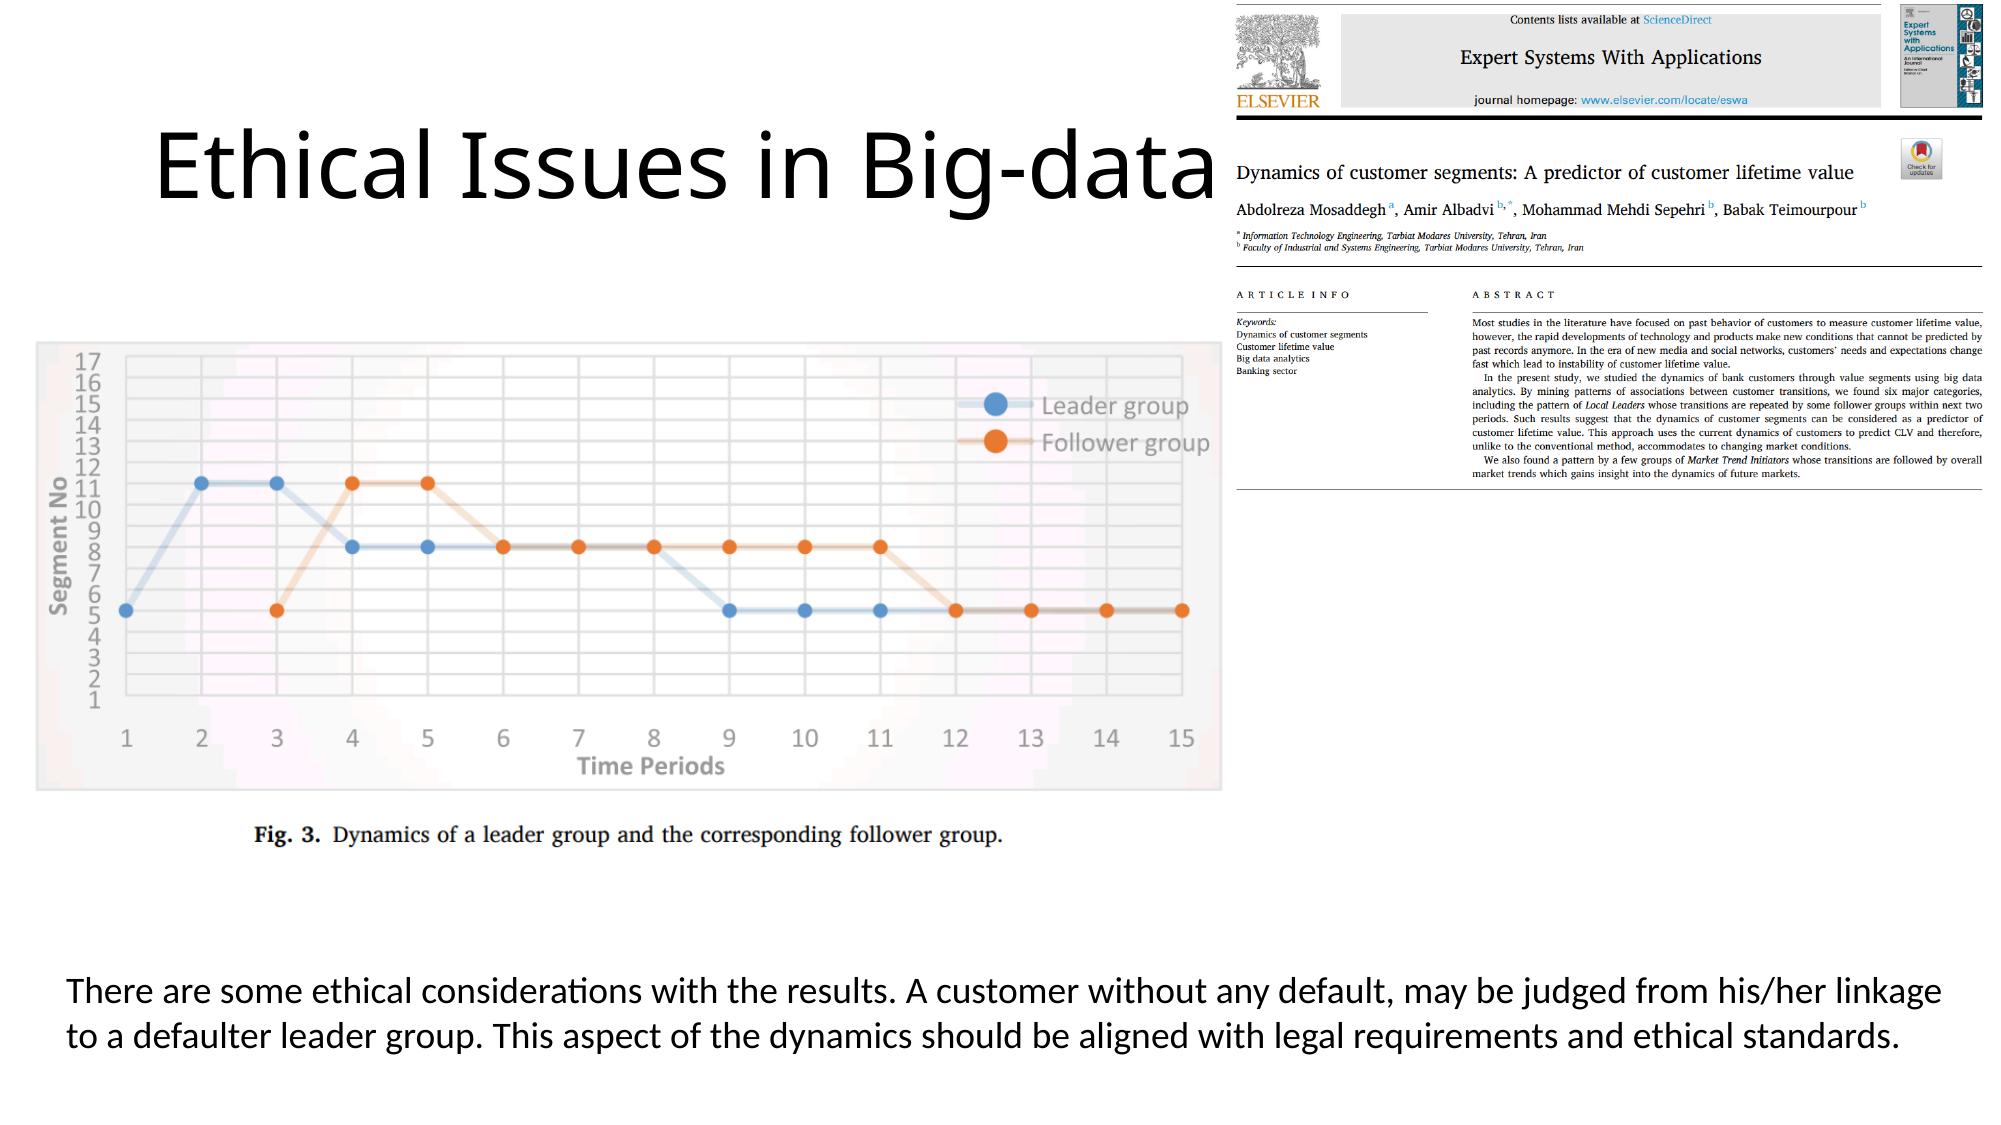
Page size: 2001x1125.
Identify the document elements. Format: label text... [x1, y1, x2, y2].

picture [0, 0, 1989, 867]
text_box There are some ethical considerations with the results. A customer without any default, may be judged from his/her linkage to a defaulter leader group. This aspect of the dynamics should be aligned with legal requirements and ethical standards. [51, 958, 1972, 1064]
title Ethical Issues in Big-data [137, 59, 1223, 278]
